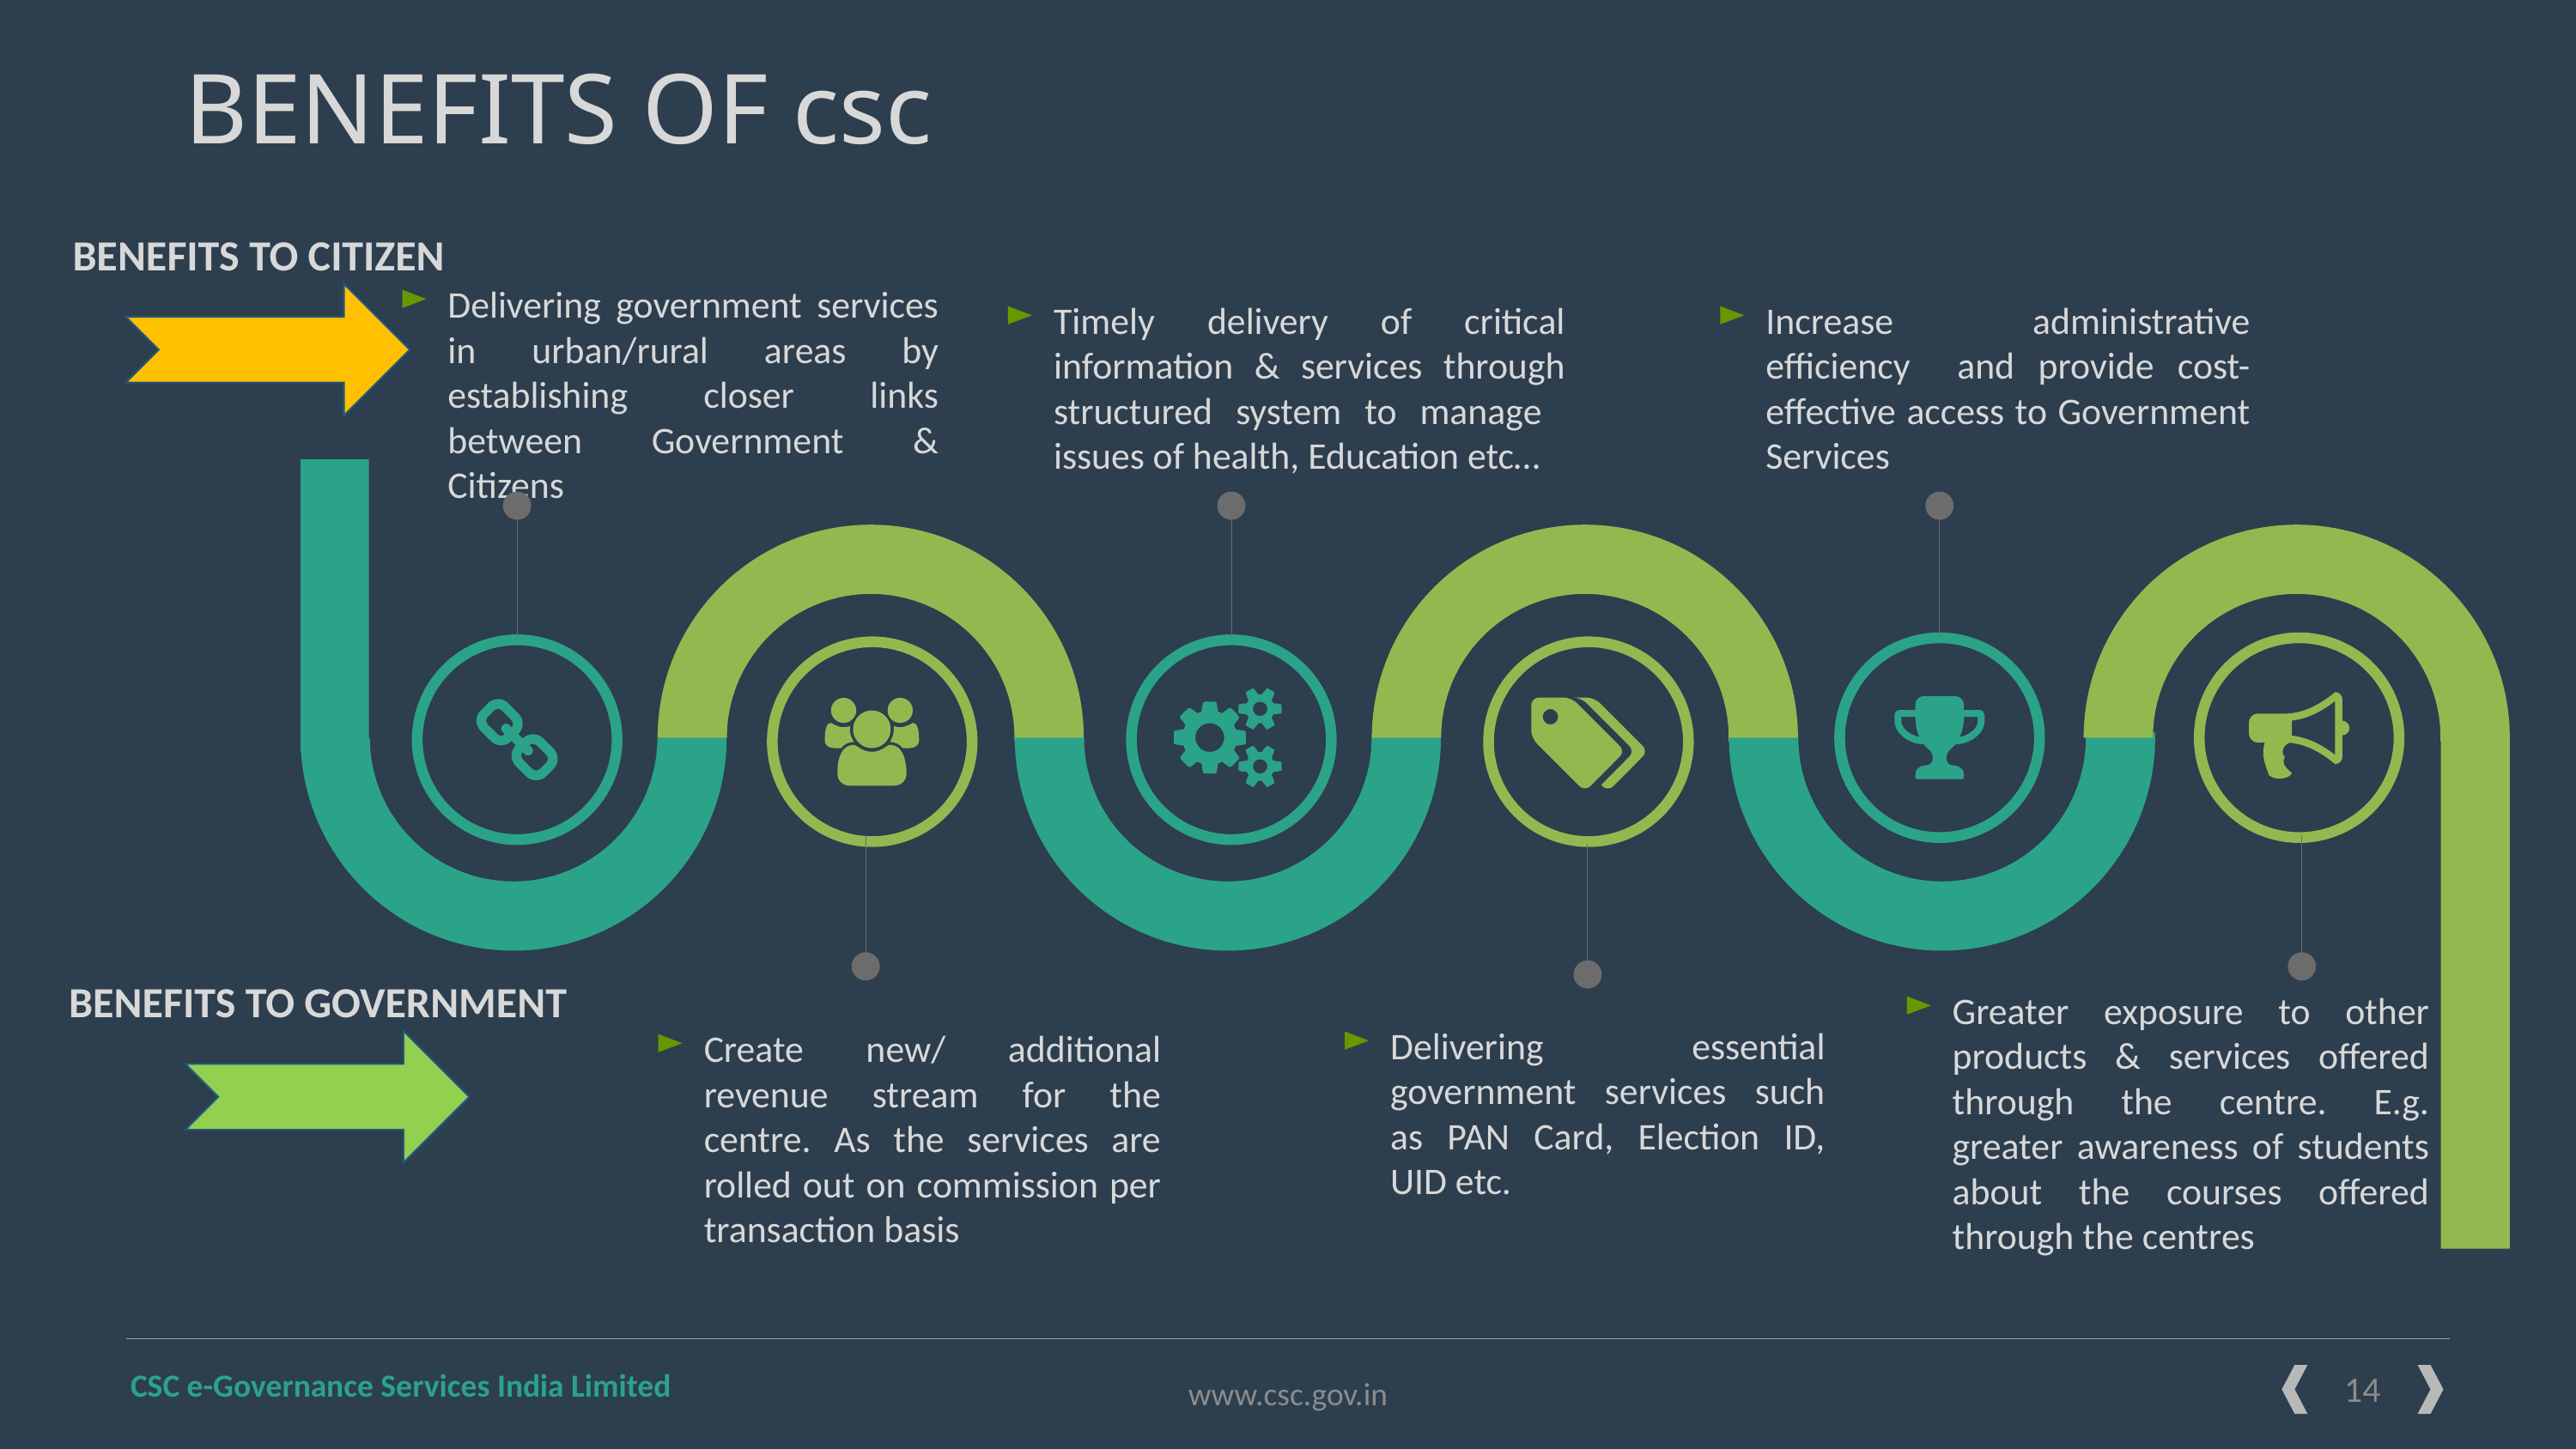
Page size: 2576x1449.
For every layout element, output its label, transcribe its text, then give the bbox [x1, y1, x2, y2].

text_box BENEFITS TO GOVERNMENT [35, 968, 600, 1033]
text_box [1173, 688, 1282, 787]
title BENEFITS OF csc [172, 52, 2394, 172]
text_box [124, 282, 411, 418]
text_box [1728, 731, 2156, 952]
text_box [1924, 490, 1955, 521]
text_box [1894, 695, 1985, 779]
text_box [2249, 692, 2350, 779]
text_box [1531, 697, 1645, 789]
text_box [771, 640, 974, 843]
text_box [476, 699, 558, 780]
text_box [1487, 640, 1690, 843]
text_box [824, 697, 920, 786]
text_box [1130, 639, 1333, 841]
text_box [1013, 737, 1443, 952]
text_box [1572, 959, 1603, 990]
text_box Timely delivery of critical information & services through structured system to manage issues of health, Education etc… [992, 290, 1578, 483]
text_box [2439, 743, 2511, 1250]
text_box BENEFITS TO CITIZEN [0, 221, 518, 286]
text_box [2198, 636, 2400, 839]
text_box [501, 490, 532, 521]
text_box [183, 1033, 471, 1165]
text_box [2287, 951, 2318, 982]
text_box Delivering essential government services such as PAN Card, Election ID, UID etc. [1328, 1016, 1838, 1209]
text_box [1370, 524, 1799, 739]
text_box [1838, 636, 2041, 839]
text_box [416, 639, 618, 841]
text_box [2082, 524, 2511, 744]
text_box Increase administrative efficiency and provide cost-effective access to Government Services [1704, 290, 2263, 483]
text_box Delivering government services in urban/rural areas by establishing closer links between Government & Citizens [386, 274, 951, 512]
text_box Create new/ additional revenue stream for the centre. As the services are rolled out on commission per transaction basis [642, 1018, 1174, 1257]
text_box [1216, 490, 1247, 521]
text_box [300, 458, 370, 752]
text_box [300, 737, 728, 952]
text_box Greater exposure to other products & services offered through the centre. E.g. greater awareness of students about the courses offered through the centres [1891, 980, 2442, 1264]
text_box [656, 524, 1085, 739]
text_box [850, 951, 881, 982]
